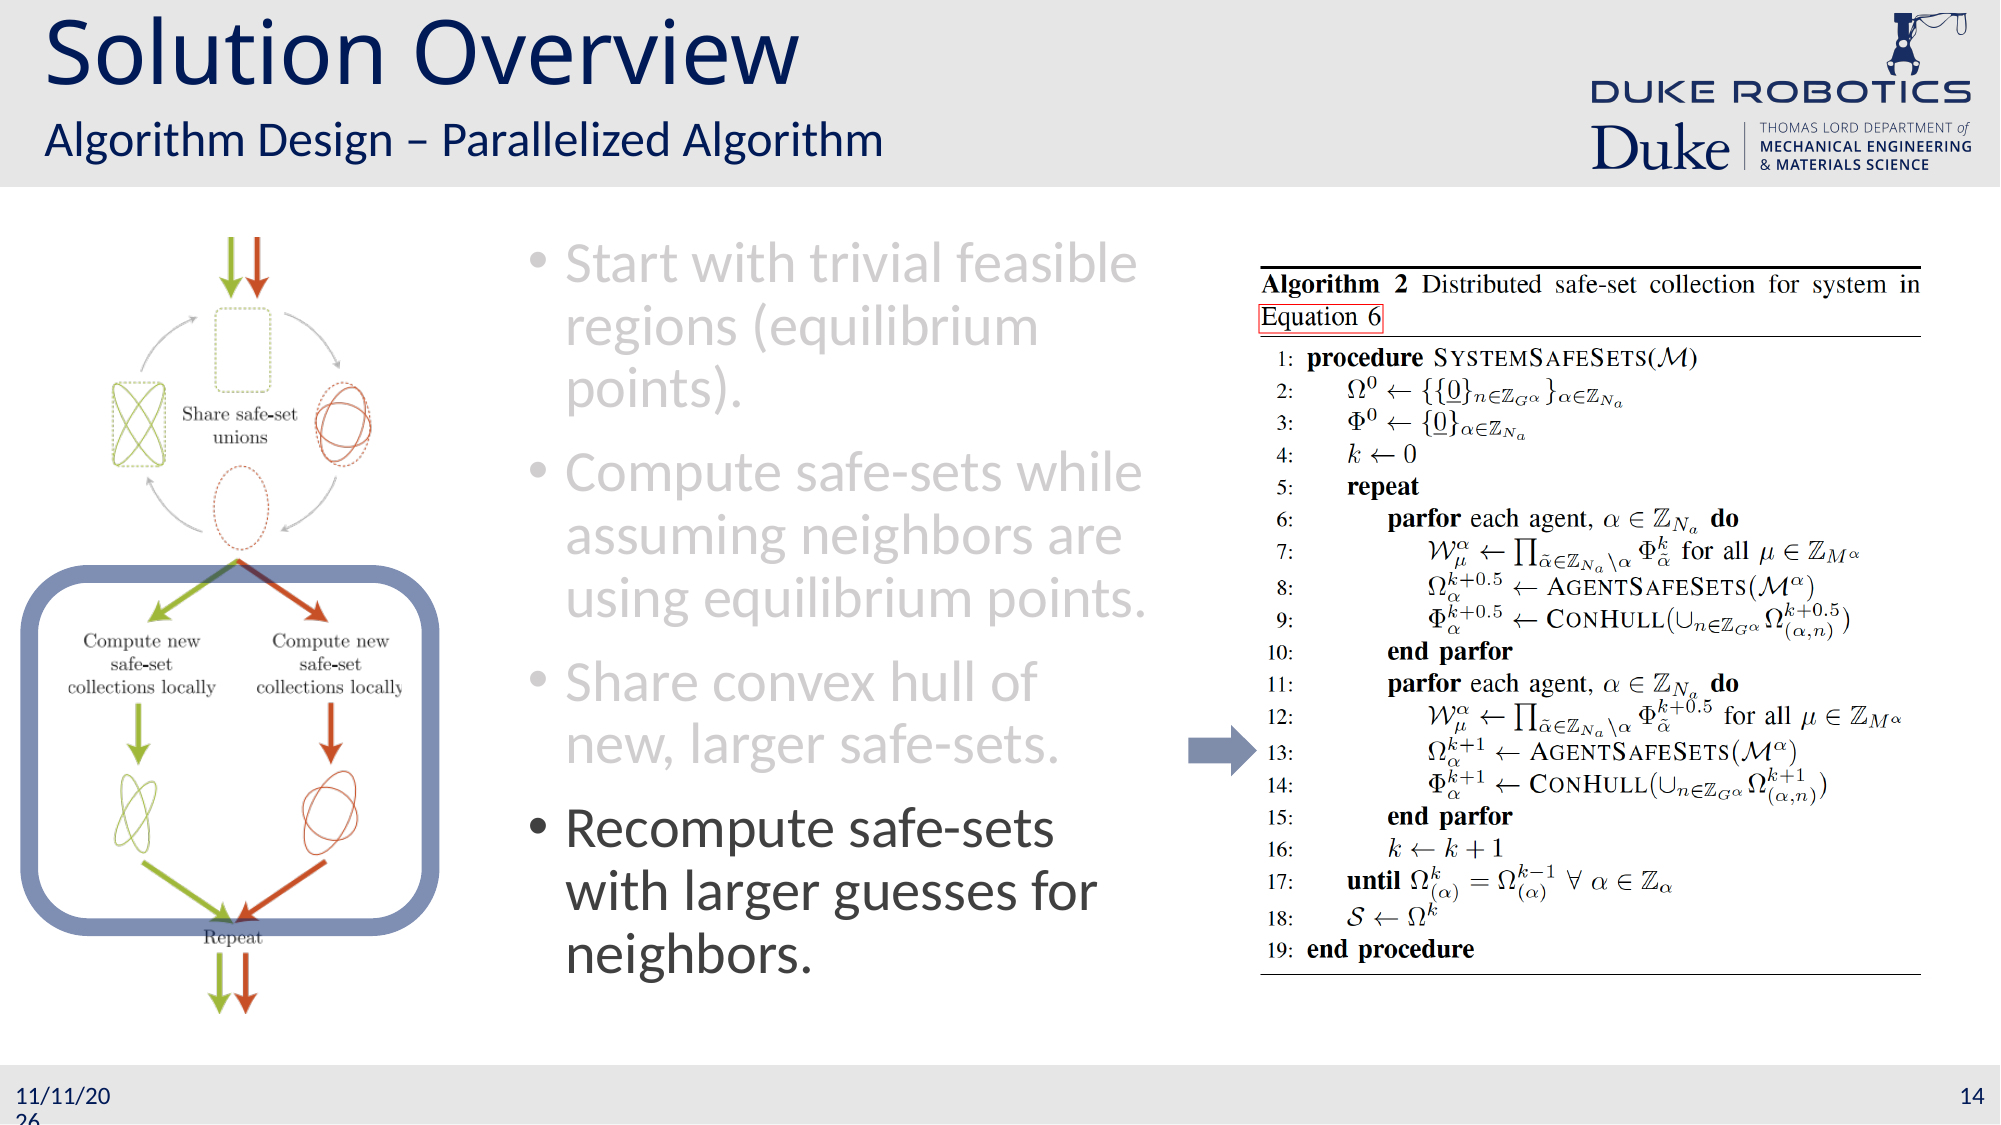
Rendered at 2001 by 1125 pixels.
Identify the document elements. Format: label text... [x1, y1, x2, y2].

picture [1256, 262, 1932, 979]
picture [68, 237, 402, 1014]
picture [1591, 12, 1971, 98]
list Start with trivial feasible regions (equilibrium points). Compute safe-sets while assuming neighbors are using equilibrium points. Share convex hull of new, larger safe-sets. Recompute safe-sets with larger guesses for neighbors. [482, 187, 1205, 1066]
text_box [28, 576, 68, 925]
slide_number 14 [1862, 1064, 2000, 1125]
text_box [1187, 722, 1256, 779]
title Solution Overview [29, 0, 1486, 98]
list Algorithm Design – Parallelized Algorithm [29, 98, 2000, 174]
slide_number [0, 1065, 137, 1125]
text_box [402, 581, 432, 920]
footer [137, 1064, 1862, 1125]
